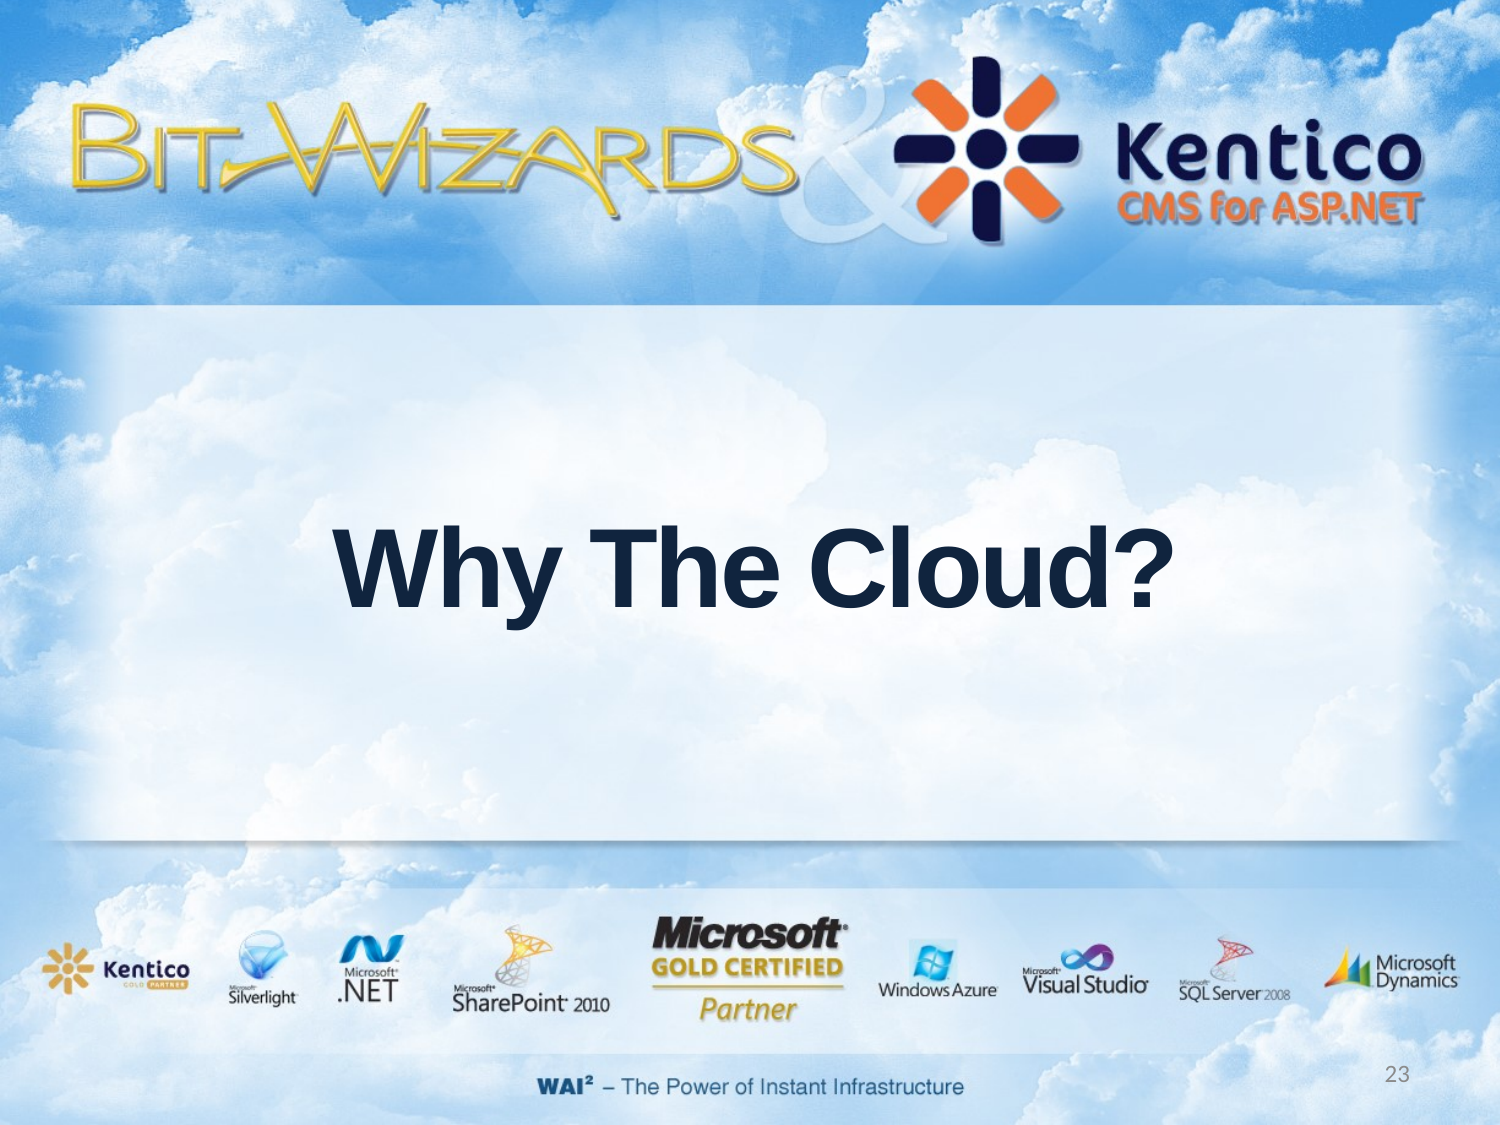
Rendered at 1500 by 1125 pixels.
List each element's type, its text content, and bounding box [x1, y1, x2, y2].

picture [0, 0, 1500, 1125]
subtitle Why The Cloud? [150, 487, 1363, 625]
slide_number 23 [1074, 1042, 1425, 1103]
